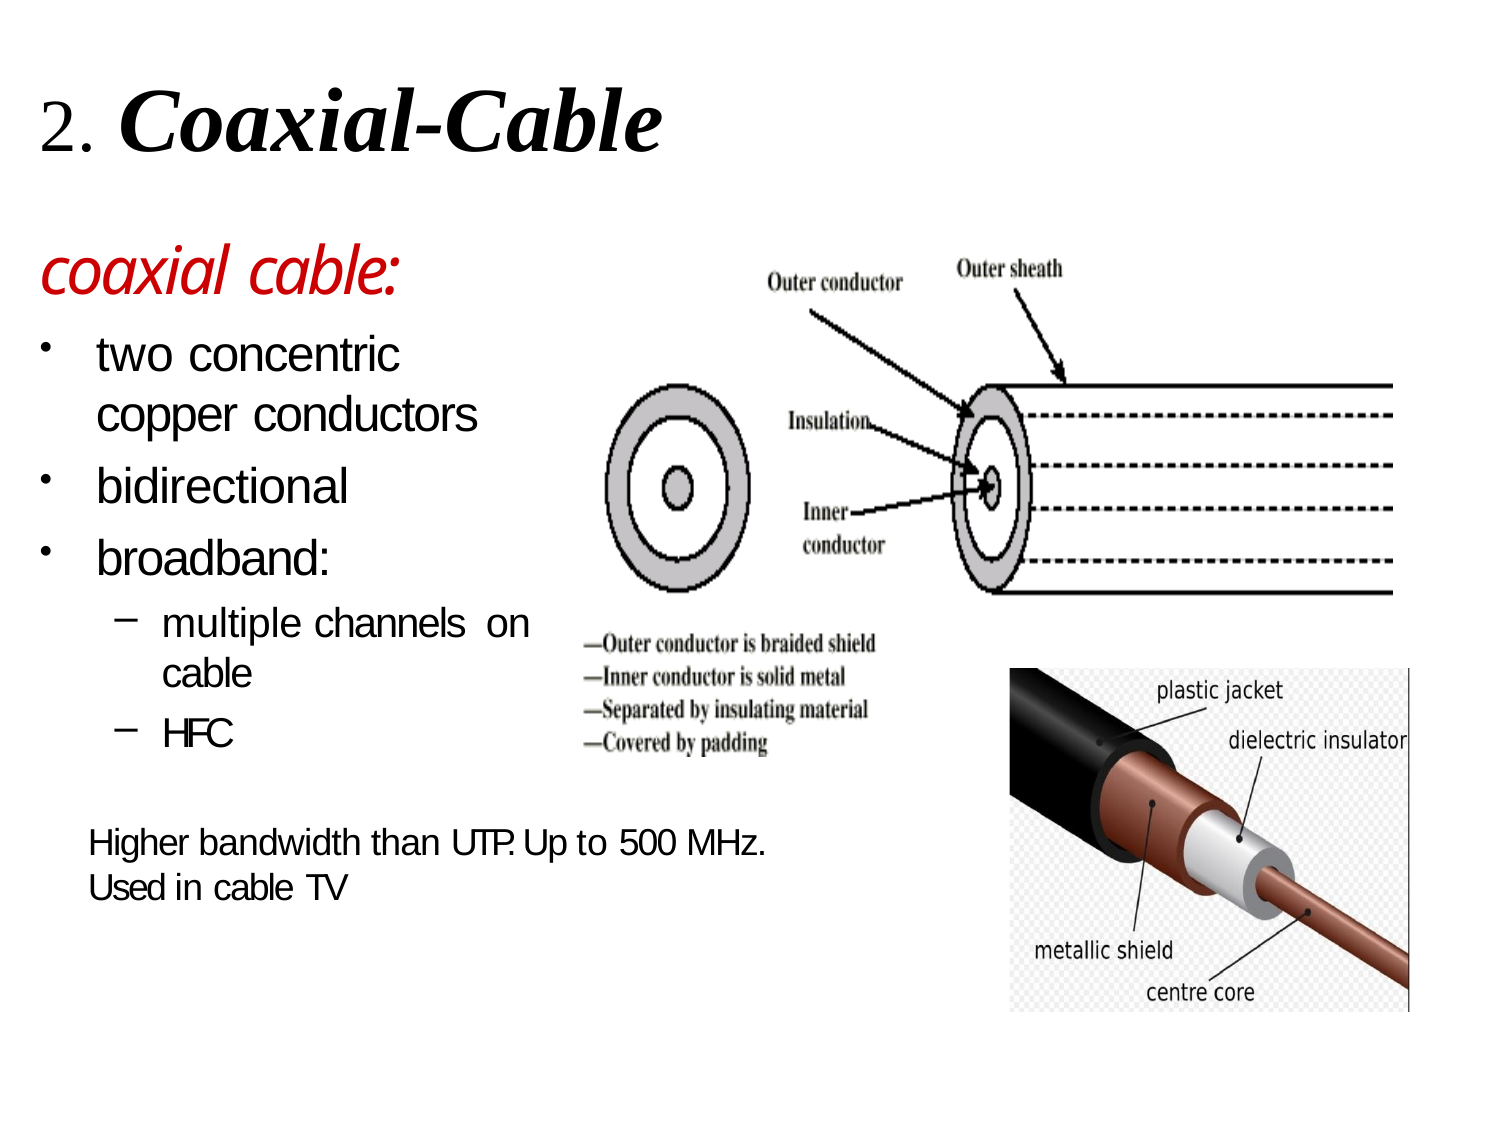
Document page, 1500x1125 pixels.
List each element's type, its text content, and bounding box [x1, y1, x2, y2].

text_box [1009, 668, 1410, 1012]
text_box coaxial cable: two concentric copper conductors bidirectional broadband: multiple channels on cable HFC Higher bandwidth than UTP. Up to 500 MHz. Used in cable TV [37, 208, 828, 909]
text_box [828, 257, 1393, 757]
title 2. Coaxial-Cable [37, 57, 1050, 248]
